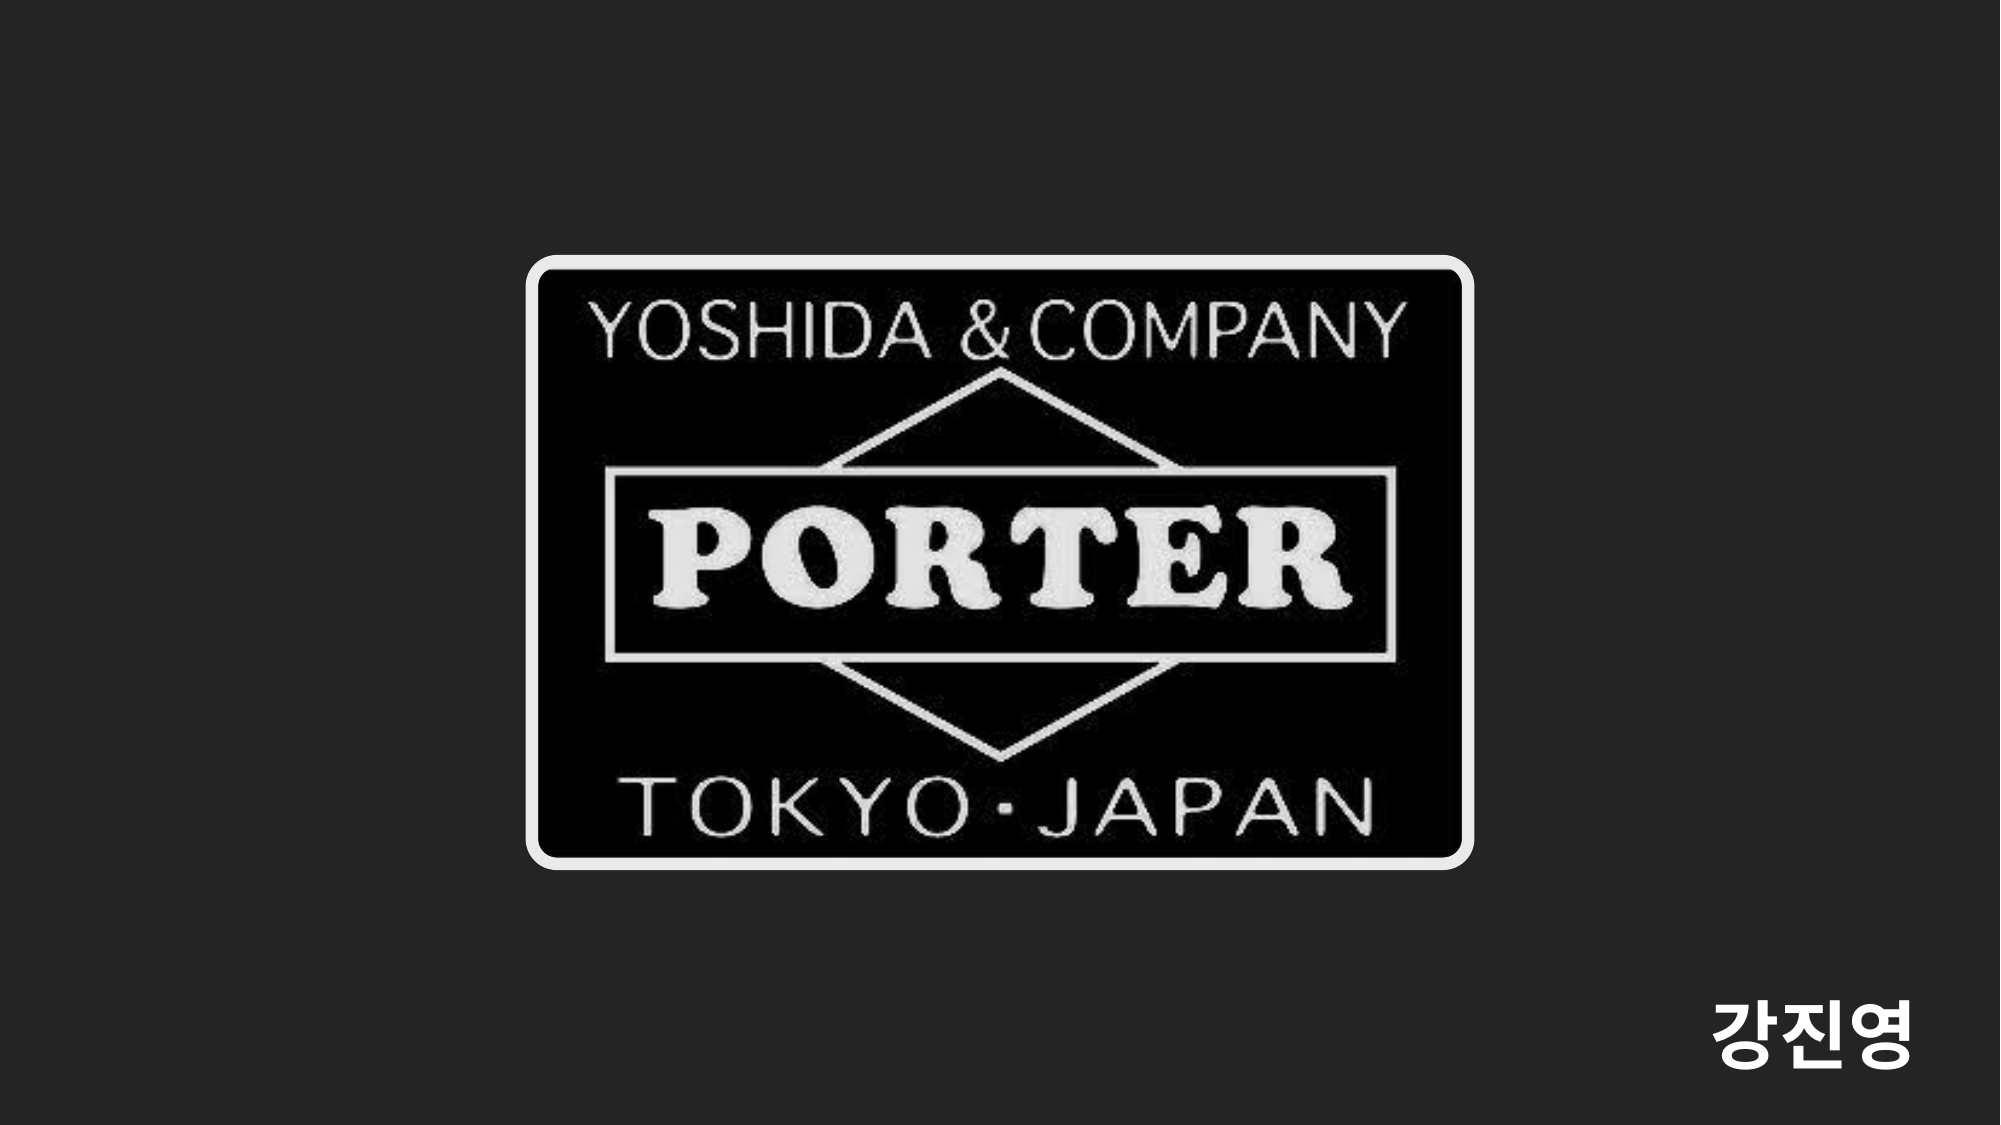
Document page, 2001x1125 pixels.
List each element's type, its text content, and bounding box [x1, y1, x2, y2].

picture [531, 261, 1469, 864]
text_box 강진영 [1529, 981, 2000, 1087]
